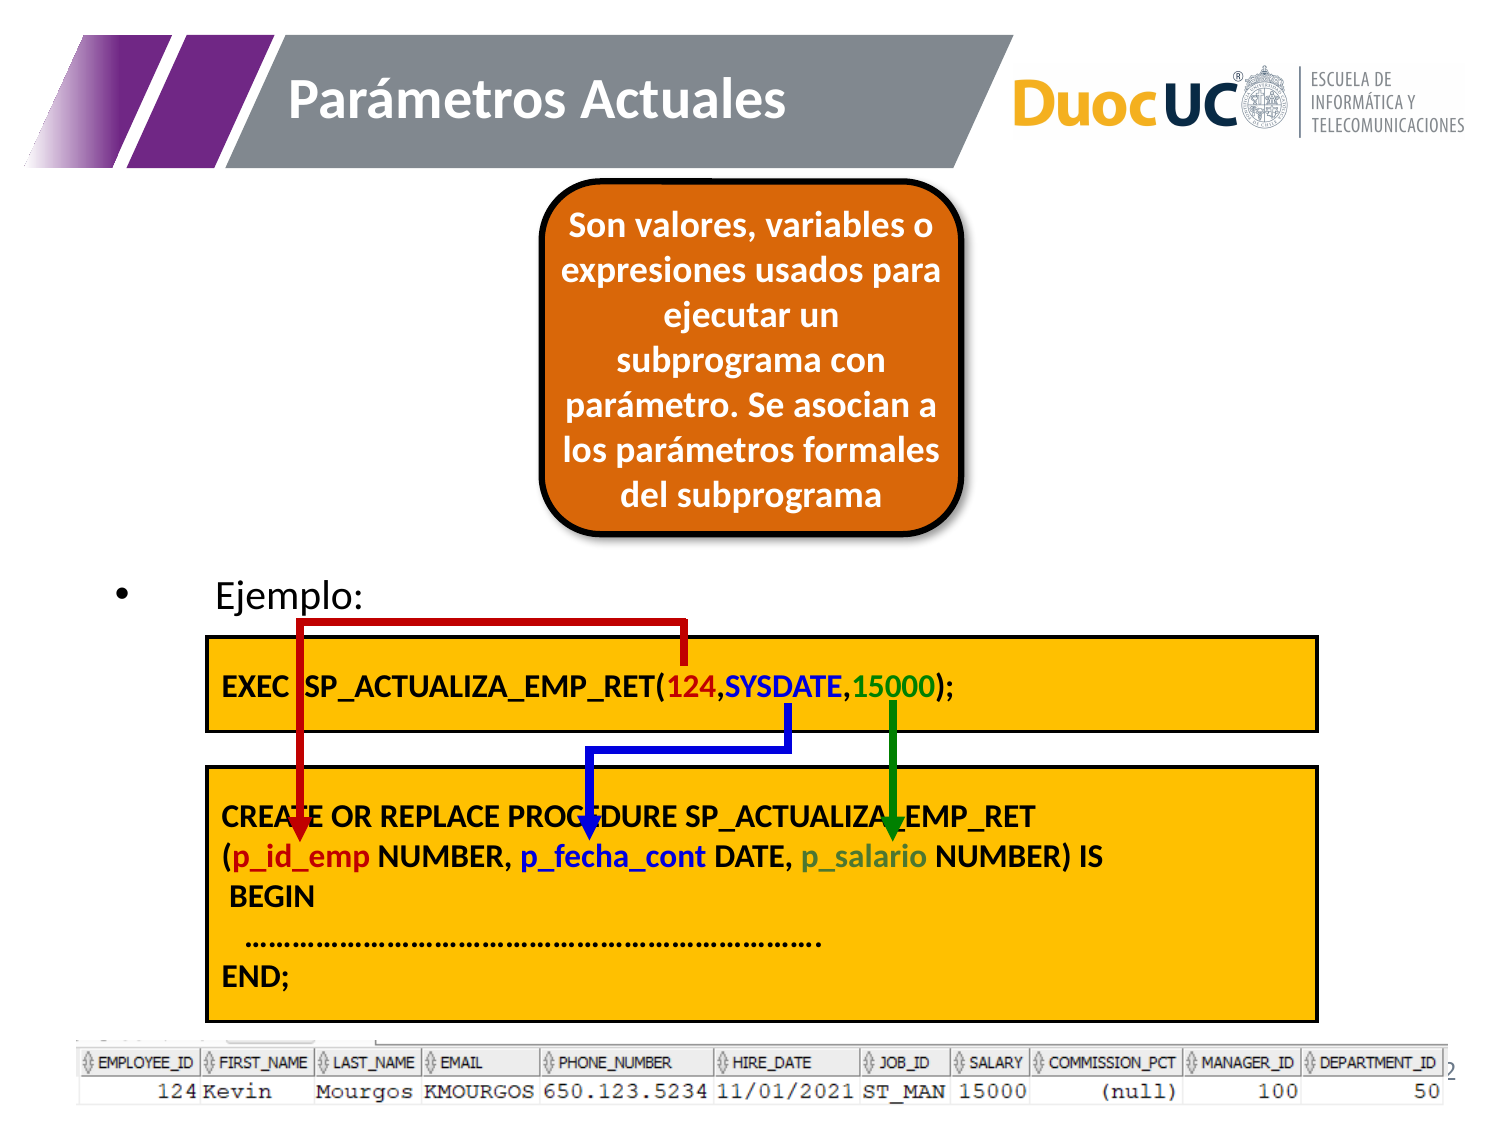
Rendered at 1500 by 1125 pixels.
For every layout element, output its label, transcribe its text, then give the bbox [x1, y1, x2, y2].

text_box Son valores, variables o expresiones usados para ejecutar un subprograma con parámetro. Se asocian a los parámetros formales del subprograma [541, 181, 962, 535]
text_box EXEC SP_ACTUALIZA_EMP_RET(124,SYSDATE,15000); [206, 636, 295, 732]
text_box CREATE OR REPLACE PROCEDURE SP_ACTUALIZA_EMP_RET (p_id_emp NUMBER, p_fecha_cont DATE, p_salario NUMBER) IS BEGIN ………………………………………………………………. END; [206, 767, 1318, 1022]
text_box EXEC SP_ACTUALIZA_EMP_RET(124,SYSDATE,15000); [304, 636, 1318, 732]
picture [1013, 63, 1465, 140]
text_box Ejemplo: [100, 570, 1388, 638]
title Parámetros Actuales [274, 34, 978, 169]
picture [75, 1040, 1449, 1111]
